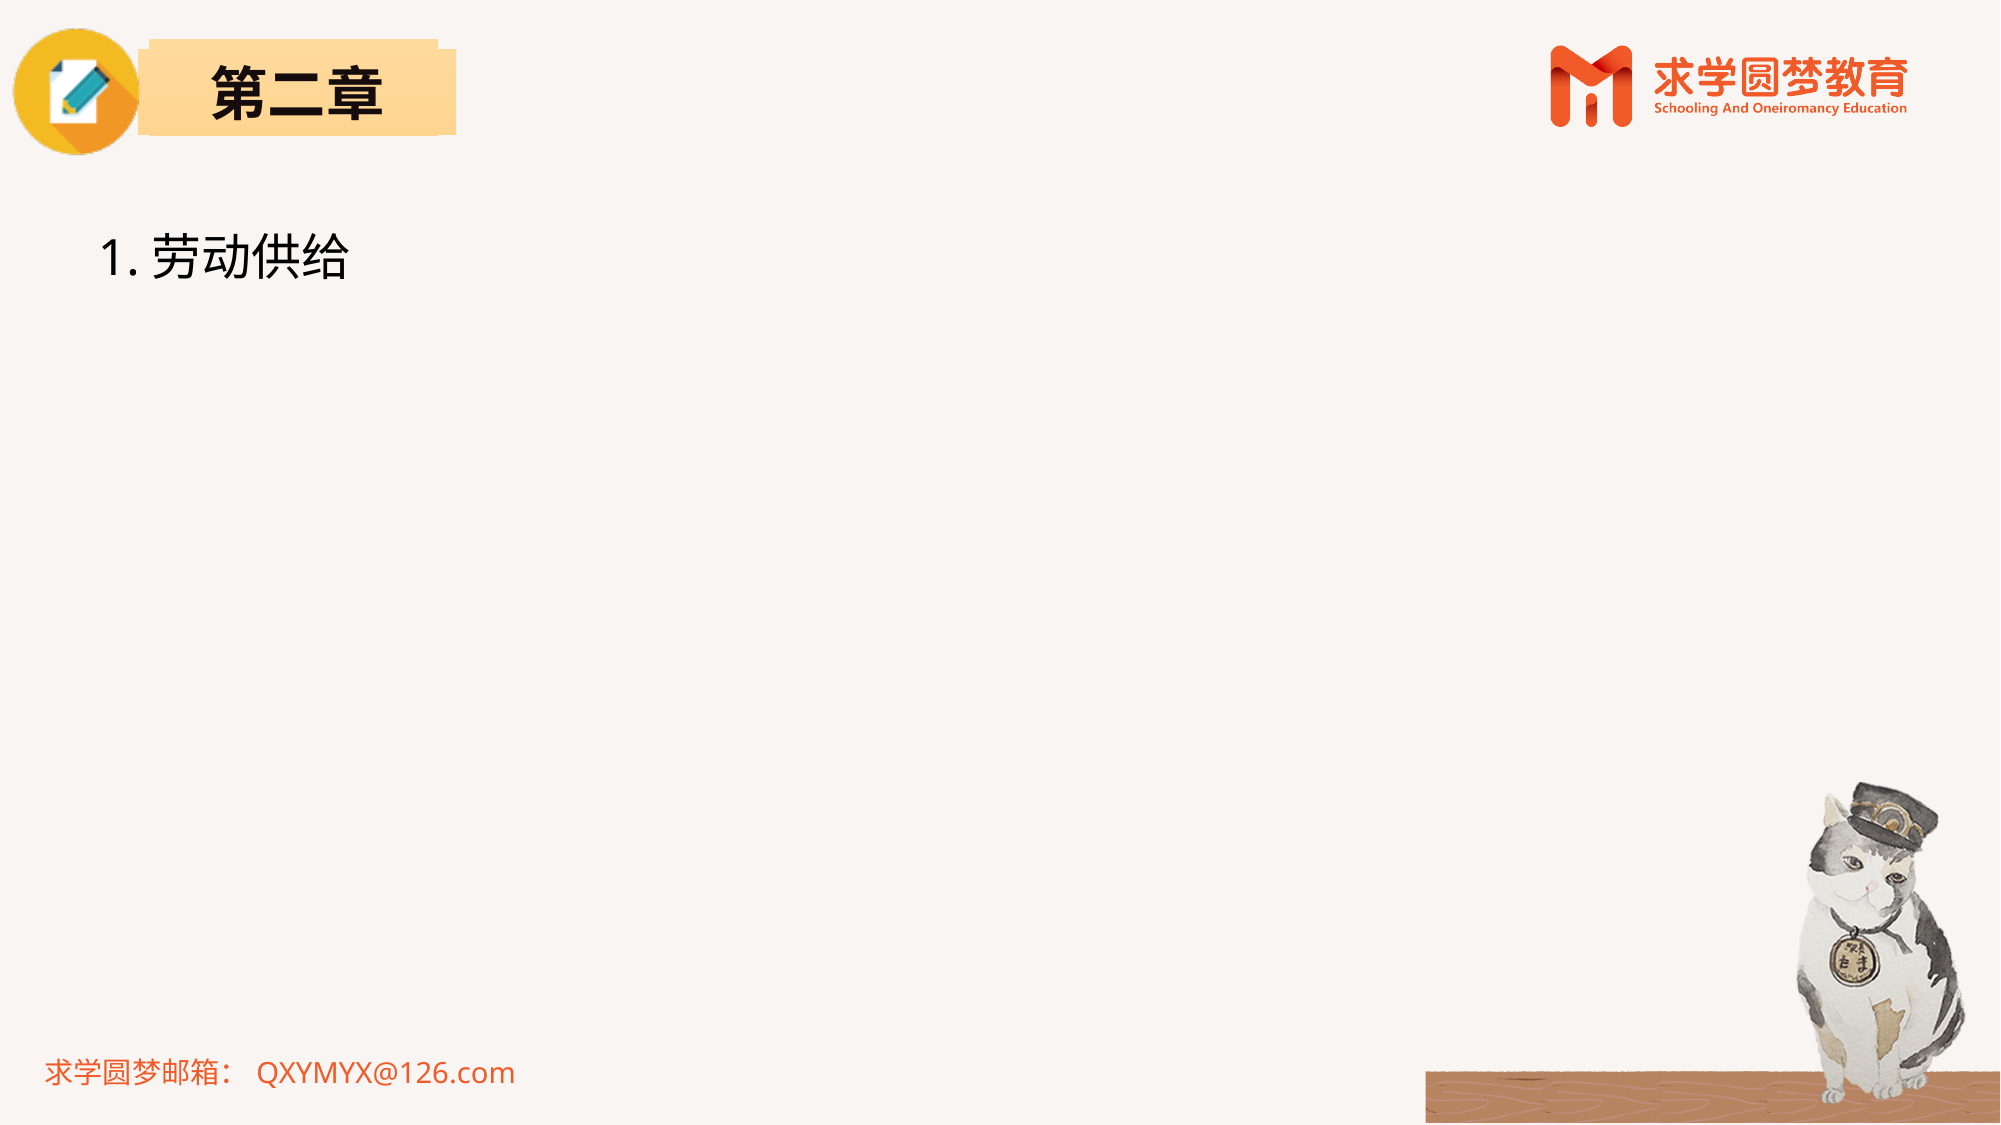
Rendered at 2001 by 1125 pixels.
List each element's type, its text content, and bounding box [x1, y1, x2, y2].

picture [1540, 38, 1925, 132]
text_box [150, 39, 457, 136]
picture [0, 12, 150, 163]
picture [1425, 490, 2001, 1123]
text_box 1.劳动供给 [83, 182, 803, 293]
